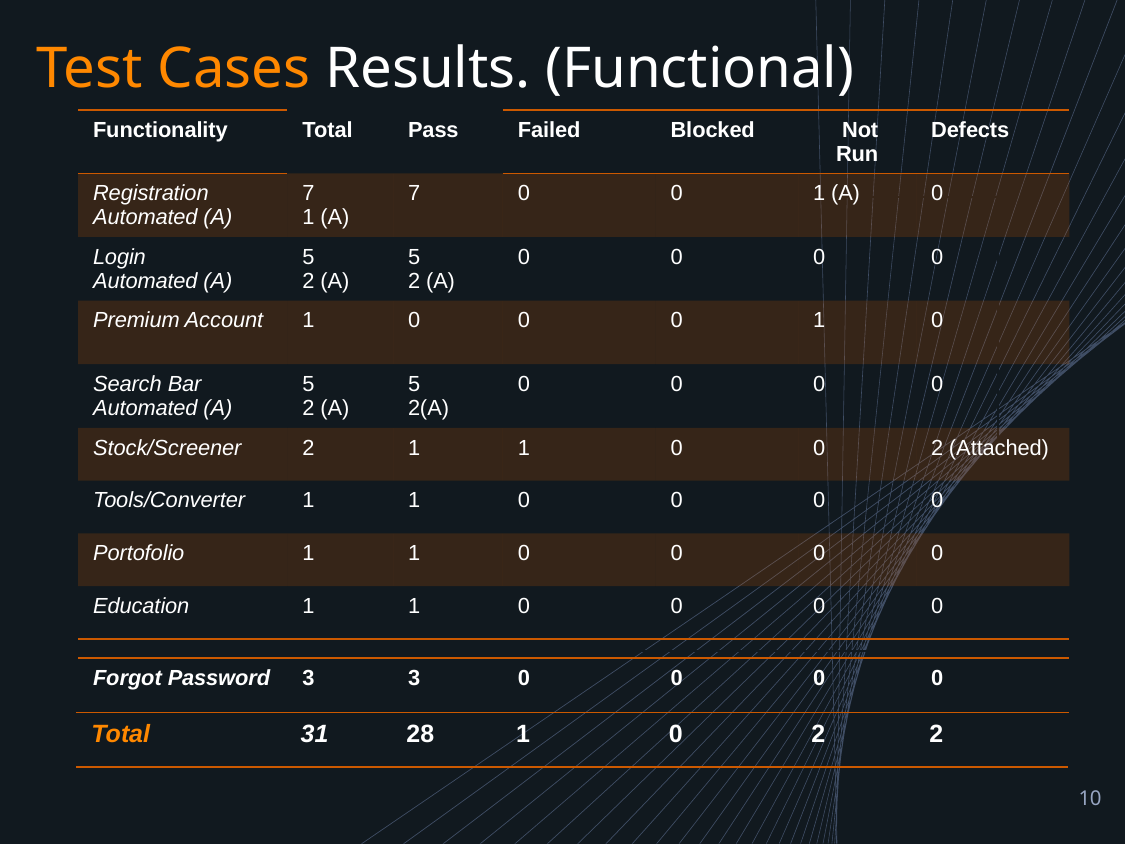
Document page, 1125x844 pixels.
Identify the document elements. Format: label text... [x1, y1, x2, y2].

table_cell 0 [656, 237, 798, 301]
table_cell 0 [656, 174, 798, 237]
table_cell 2 [287, 428, 393, 481]
table_header [123, 640, 997, 650]
table_cell 1 [393, 428, 503, 481]
table_cell 2 (Attached) [916, 428, 1069, 481]
table_header 31 [286, 713, 391, 766]
table_cell 1 (A) [798, 174, 916, 237]
table_header Not Run [798, 111, 916, 173]
table_cell 1 [393, 586, 503, 638]
table_header 0 [798, 659, 916, 712]
table_cell Tools/Converter [78, 481, 287, 533]
table_header Blocked [656, 111, 798, 173]
table_cell 0 [503, 174, 656, 237]
table_cell 0 [798, 237, 916, 301]
table_header 0 [503, 659, 656, 712]
table_header Pass [393, 110, 503, 173]
title Test Cases Results. (Functional) [36, 38, 870, 118]
table_cell 0 [503, 237, 656, 301]
table_header Functionality [78, 111, 287, 173]
table_cell 1 [503, 428, 656, 481]
table_cell 0 [656, 301, 798, 364]
table_cell 0 [656, 586, 798, 638]
table_cell 0 [916, 301, 1069, 364]
table_cell 0 [656, 428, 798, 481]
table_cell 0 [503, 533, 656, 586]
table_cell 0 [916, 533, 1069, 586]
table_cell 1 [287, 586, 393, 638]
table_cell 1 [287, 301, 393, 364]
table_cell 0 [916, 481, 1069, 533]
table_header 2 [796, 713, 914, 766]
table_cell 1 [393, 533, 503, 586]
slide_number 10 [1033, 766, 1102, 832]
table_header Forgot Password [78, 659, 287, 712]
table_cell 0 [916, 364, 1069, 428]
table_header 0 [654, 713, 796, 766]
table_cell 0 [916, 586, 1069, 638]
table_cell 0 [503, 586, 656, 638]
table_cell 1 [798, 301, 916, 364]
table_cell 0 [503, 481, 656, 533]
table_cell 0 [656, 533, 798, 586]
table_header 0 [656, 659, 798, 712]
table_header [146, 652, 180, 657]
table_cell 0 [798, 364, 916, 428]
table_cell 0 [798, 586, 916, 638]
table_header Failed [503, 111, 656, 173]
table_cell 0 [393, 301, 503, 364]
table_cell Login Automated (A) [78, 237, 287, 301]
table_cell 1 [287, 481, 393, 533]
table_cell Education [78, 586, 287, 638]
table_cell 5 2 (A) [287, 237, 393, 301]
table_header Total [287, 110, 393, 173]
table_header Defects [916, 111, 1069, 173]
table_cell Portofolio [78, 533, 287, 586]
table_cell 7 [393, 173, 503, 237]
table_cell 0 [503, 364, 656, 428]
table_cell 5 2(A) [393, 364, 503, 428]
table_cell 0 [798, 428, 916, 481]
table_header 1 [501, 713, 654, 766]
table_cell 5 2 (A) [287, 364, 393, 428]
table_header 28 [391, 713, 501, 766]
table_header Total [76, 713, 286, 766]
table_header 3 [287, 659, 393, 712]
table_cell 1 [393, 481, 503, 533]
table_cell 0 [656, 364, 798, 428]
table_cell 1 [287, 533, 393, 586]
table_header 3 [393, 659, 503, 712]
table_cell 0 [503, 301, 656, 364]
table_cell 0 [916, 237, 1069, 301]
table_header 0 [916, 659, 1069, 712]
table_cell 7 1 (A) [287, 173, 393, 237]
table_cell 0 [798, 481, 916, 533]
table_cell 5 2 (A) [393, 237, 503, 301]
table_cell Premium Account [78, 301, 287, 364]
table_cell Stock/Screener [78, 428, 287, 481]
table_cell Search Bar Automated (A) [78, 364, 287, 428]
table_cell 0 [916, 174, 1069, 237]
table_cell 0 [798, 533, 916, 586]
table_cell 0 [656, 481, 798, 533]
table_header 2 [914, 713, 1068, 766]
table_cell Registration Automated (A) [78, 174, 287, 237]
